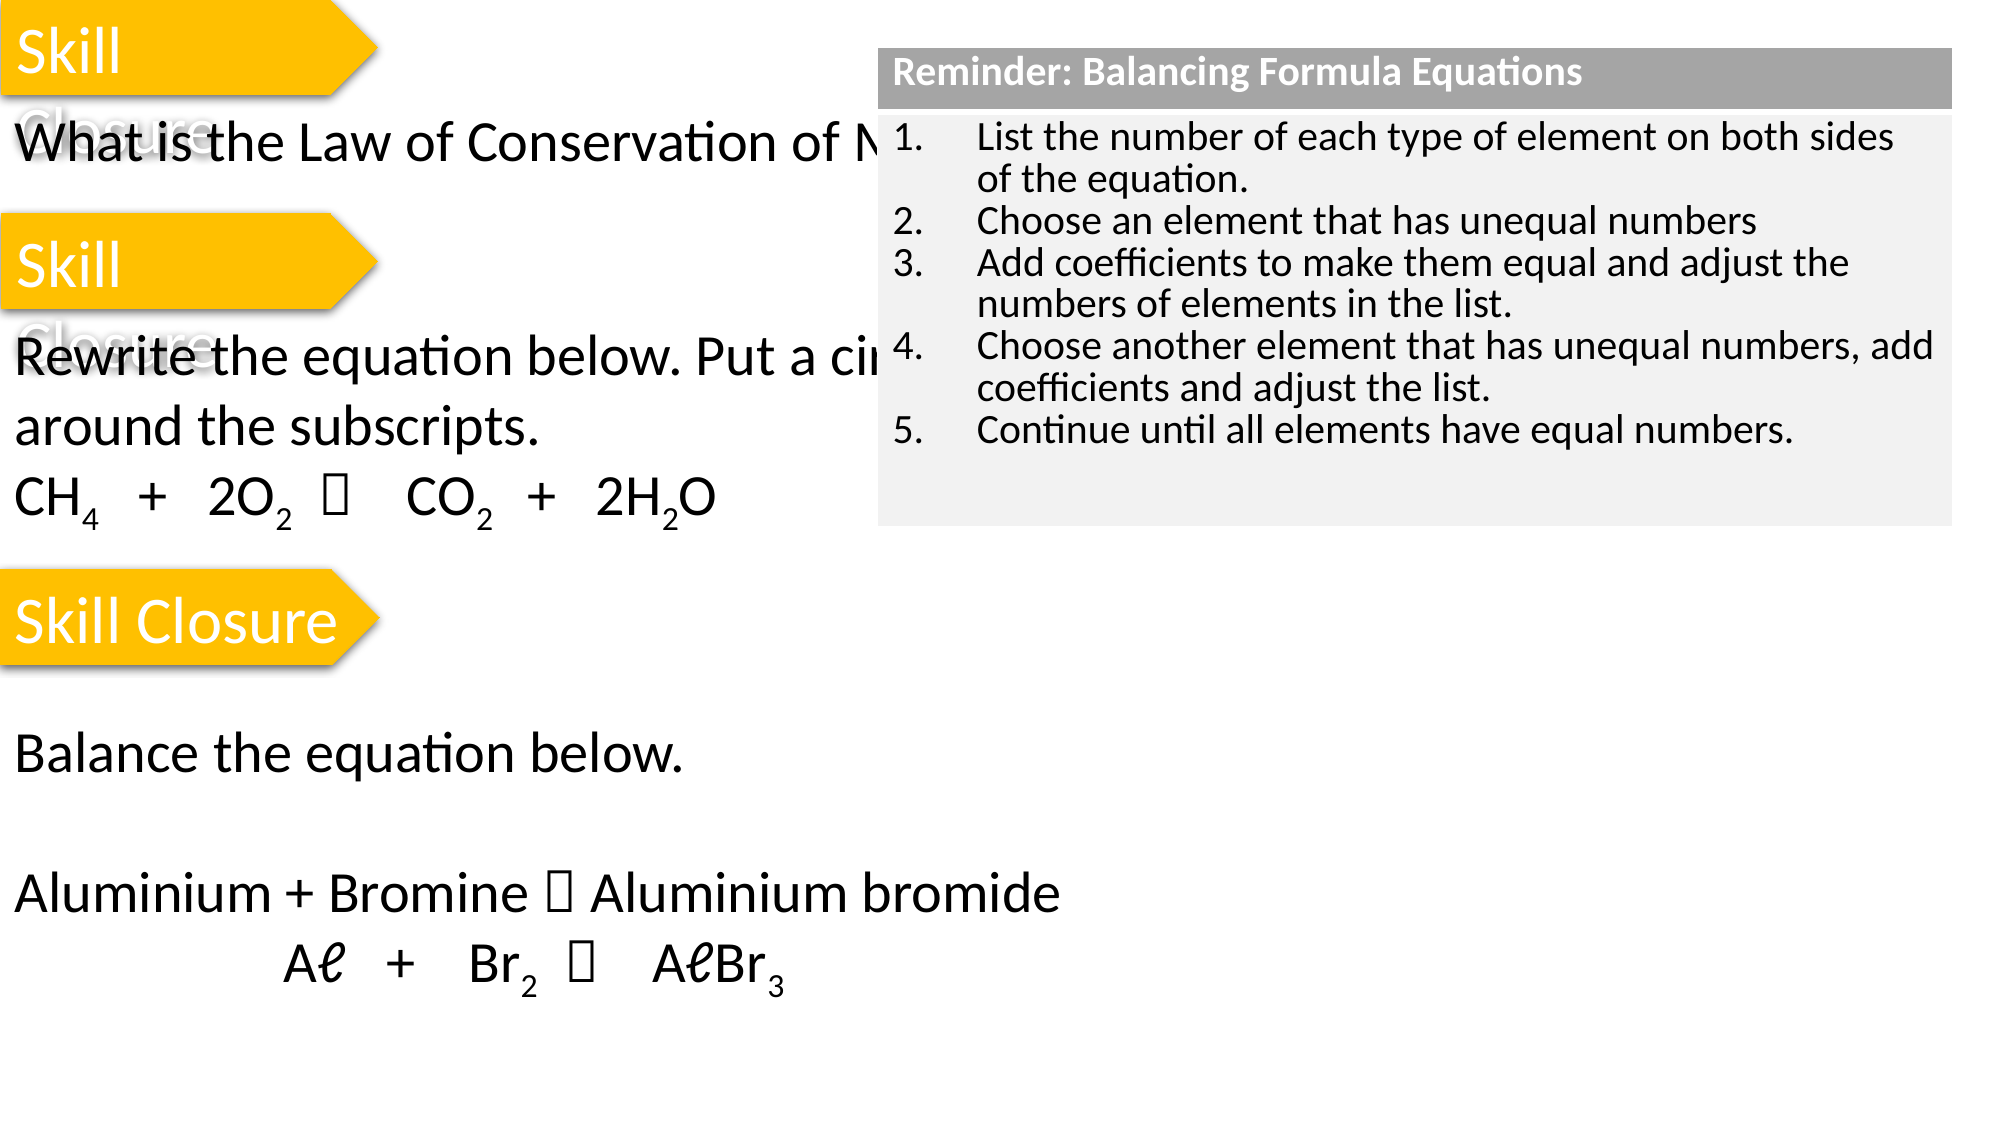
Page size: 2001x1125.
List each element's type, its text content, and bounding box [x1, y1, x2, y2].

text_box Skill Closure [1, 0, 378, 95]
table_header Reminder: Balancing Formula Equations [878, 48, 1952, 109]
text_box Skill Closure [1, 213, 378, 309]
text_box Rewrite the equation below. Put a circle around the coefficients and a box around the subscripts. CH4 + 2O2  CO2 + 2H2O [0, 309, 1841, 545]
table_cell List the number of each type of element on both sides of the equation. Choose an element that has unequal numbers Add coefficients to make them equal and adjust the numbers of elements in the list. Choose another element that has unequal numbers, add coefficients and adjust the list. Continue until all elements have equal numbers. [878, 115, 1952, 526]
text_box Skill Closure [0, 569, 380, 665]
text_box Balance the equation below. Aluminium + Bromine  Aluminium bromide Aℓ + Br2  AℓBr3 [0, 707, 1933, 1012]
text_box What is the Law of Conservation of Mass? [0, 95, 877, 181]
